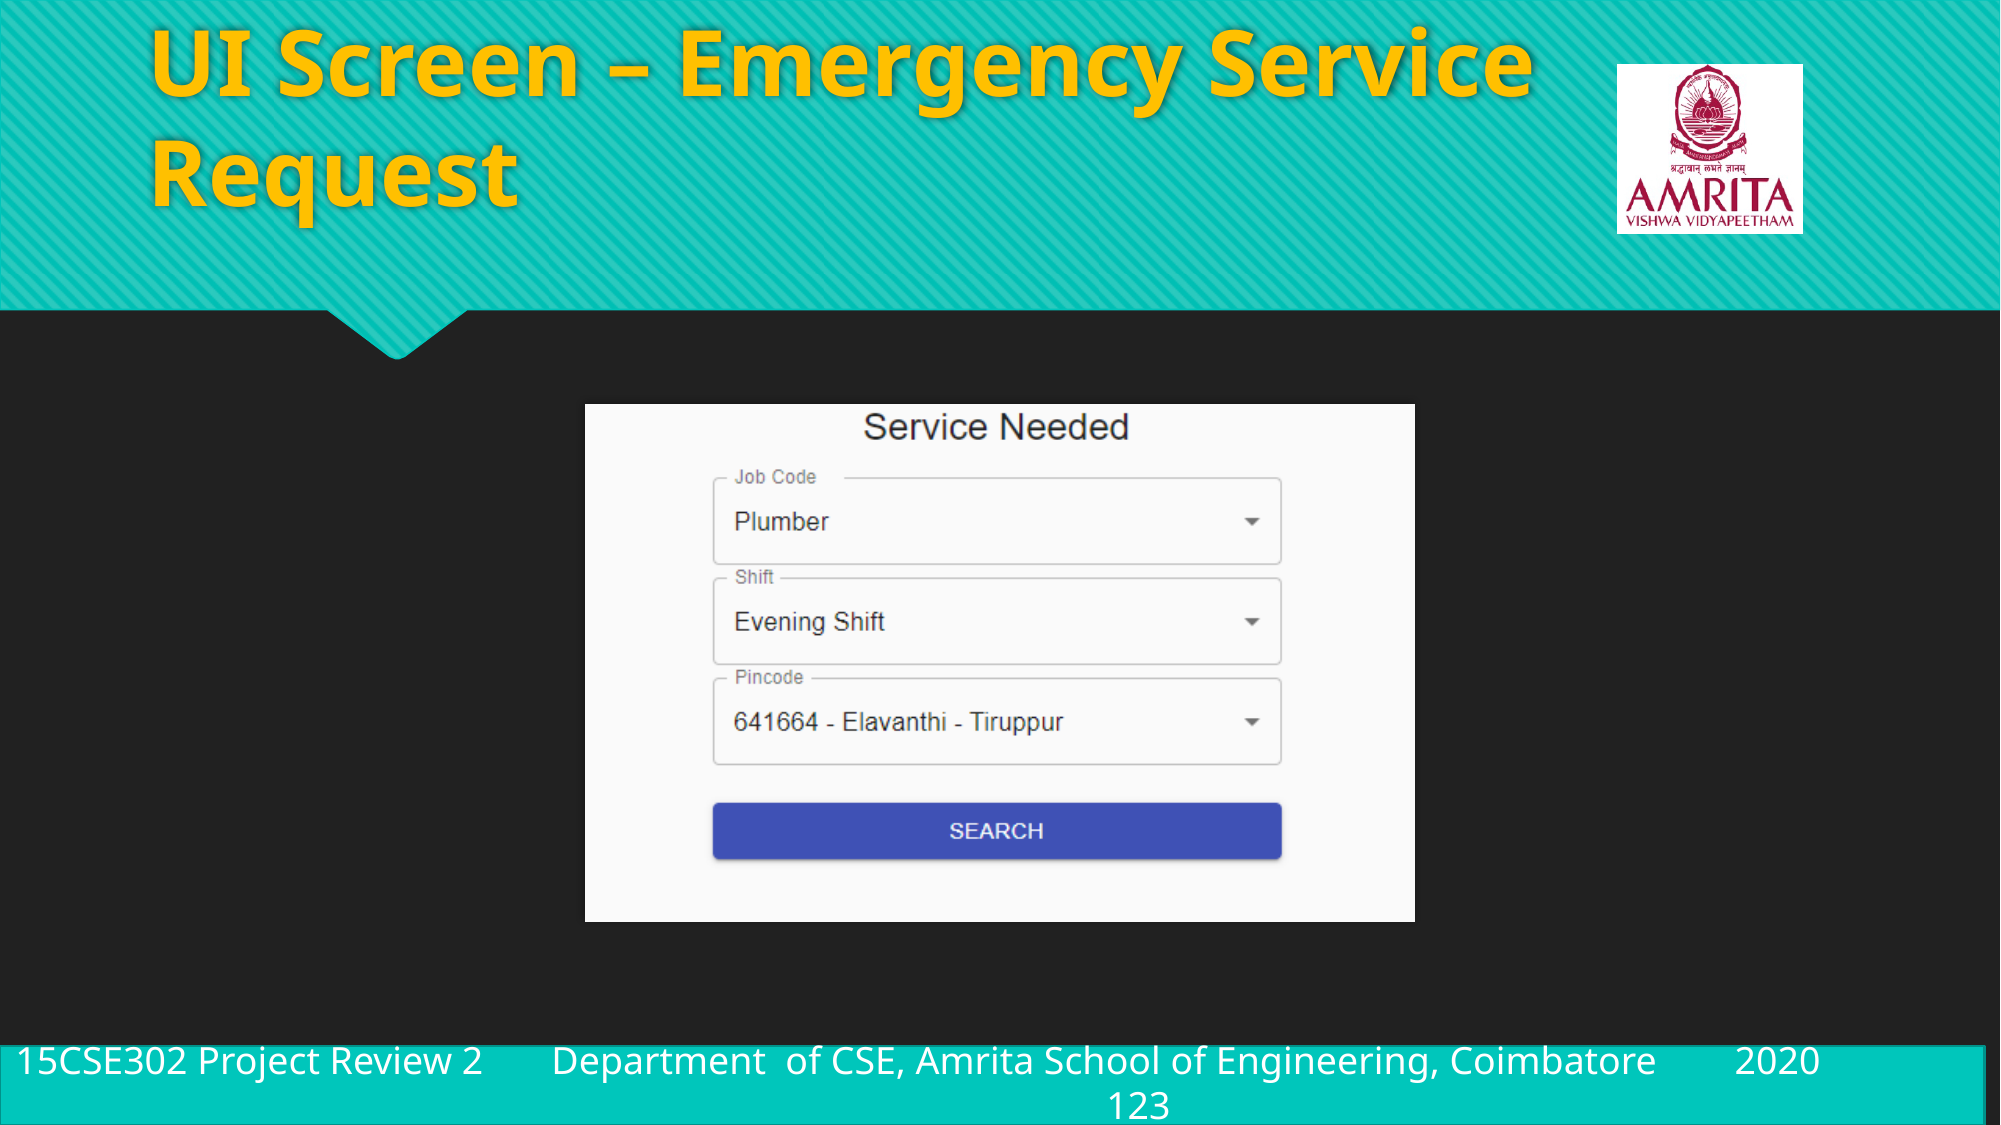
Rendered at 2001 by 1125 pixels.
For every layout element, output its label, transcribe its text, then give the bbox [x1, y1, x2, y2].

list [584, 403, 1416, 922]
title UI Screen – Emergency Service Request [132, 73, 1868, 233]
picture [1617, 64, 1803, 73]
